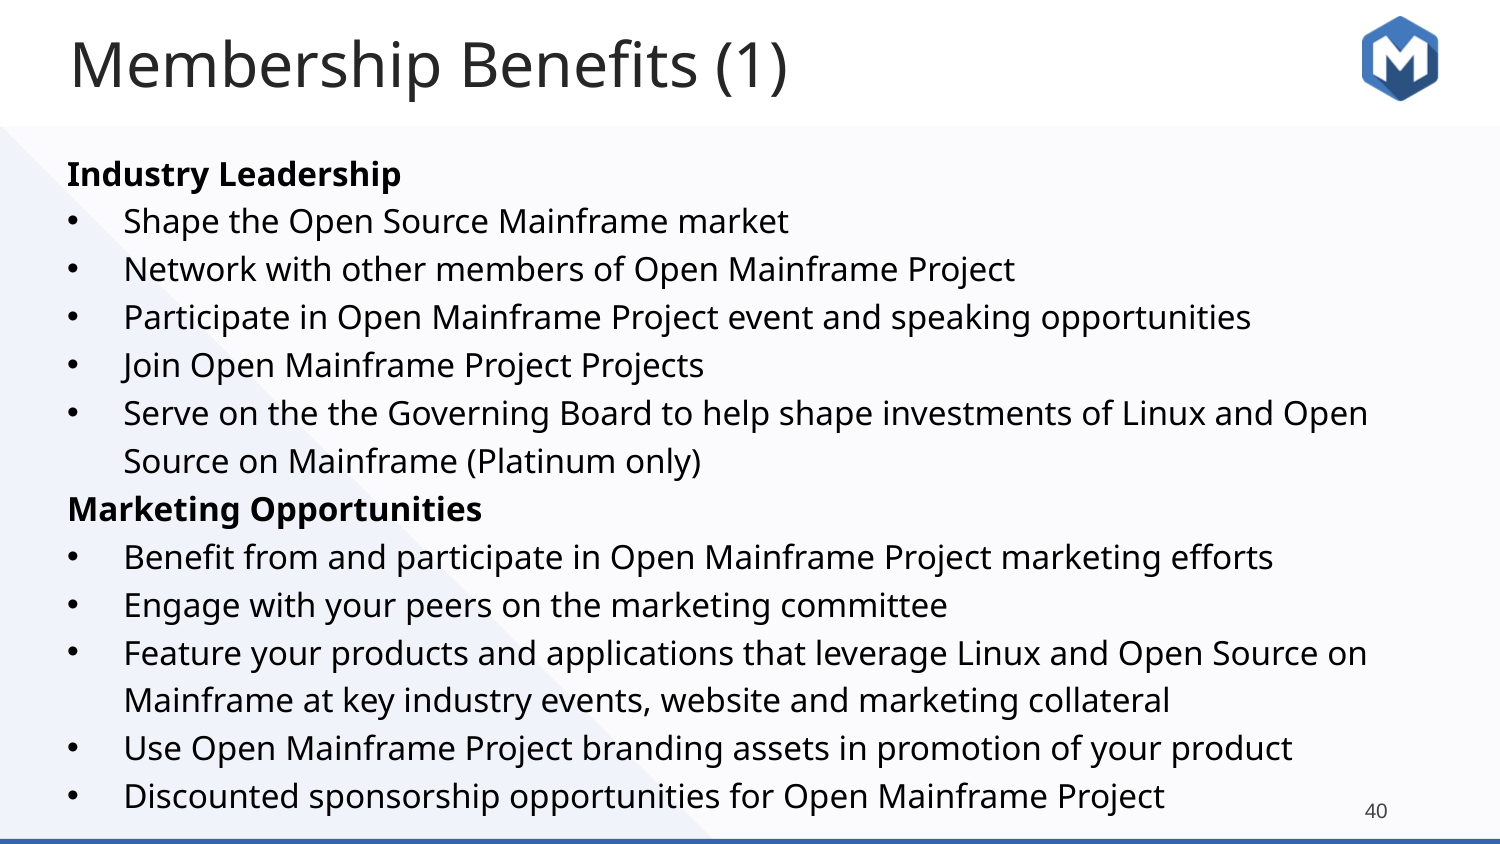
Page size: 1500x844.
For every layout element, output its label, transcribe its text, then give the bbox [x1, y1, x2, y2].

slide_number ‹#› [1349, 787, 1445, 833]
picture [1362, 16, 1440, 102]
list Industry Leadership Shape the Open Source Mainframe market Network with other members of Open Mainframe Project Participate in Open Mainframe Project event and speaking opportunities Join Open Mainframe Project Projects Serve on the the Governing Board to help shape investments of Linux and Open Source on Mainframe (Platinum only) Marketing Opportunities Benefit from and participate in Open Mainframe Project marketing efforts Engage with your peers on the marketing committee Feature your products and applications that leverage Linux and Open Source on Mainframe at key industry events, website and marketing collateral Use Open Mainframe Project branding assets in promotion of your product Discounted sponsorship opportunities for Open Mainframe Project [52, 129, 1425, 646]
title Membership Benefits (1) [54, 26, 1350, 100]
